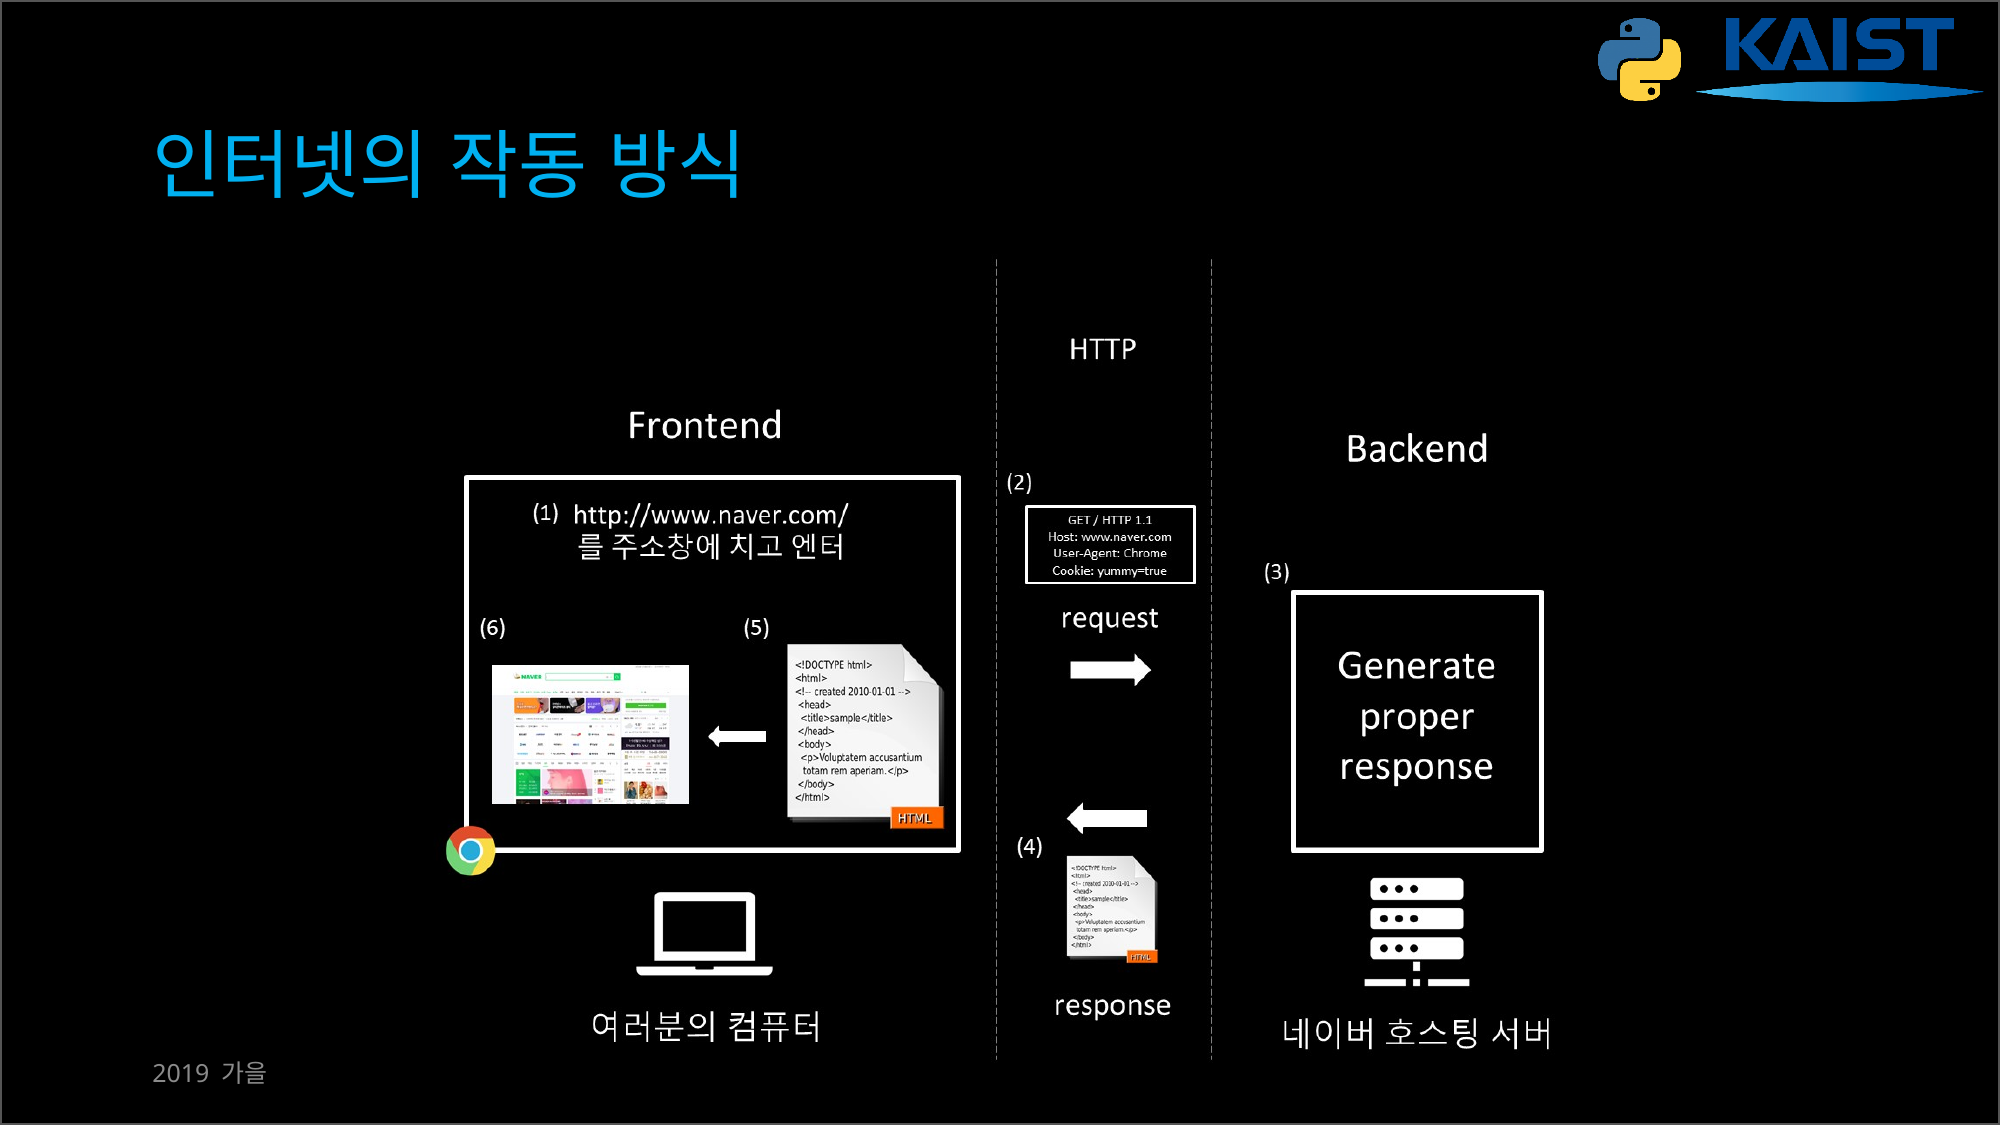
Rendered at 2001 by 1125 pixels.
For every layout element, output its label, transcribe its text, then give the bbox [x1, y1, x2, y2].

slide_number 2019 가을 [137, 1042, 406, 1103]
picture [406, 219, 1594, 1111]
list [1694, 18, 1985, 102]
text_box [0, 0, 2000, 1125]
title 인터넷의 작동 방식 [137, 59, 1863, 278]
picture [1597, 18, 1681, 101]
